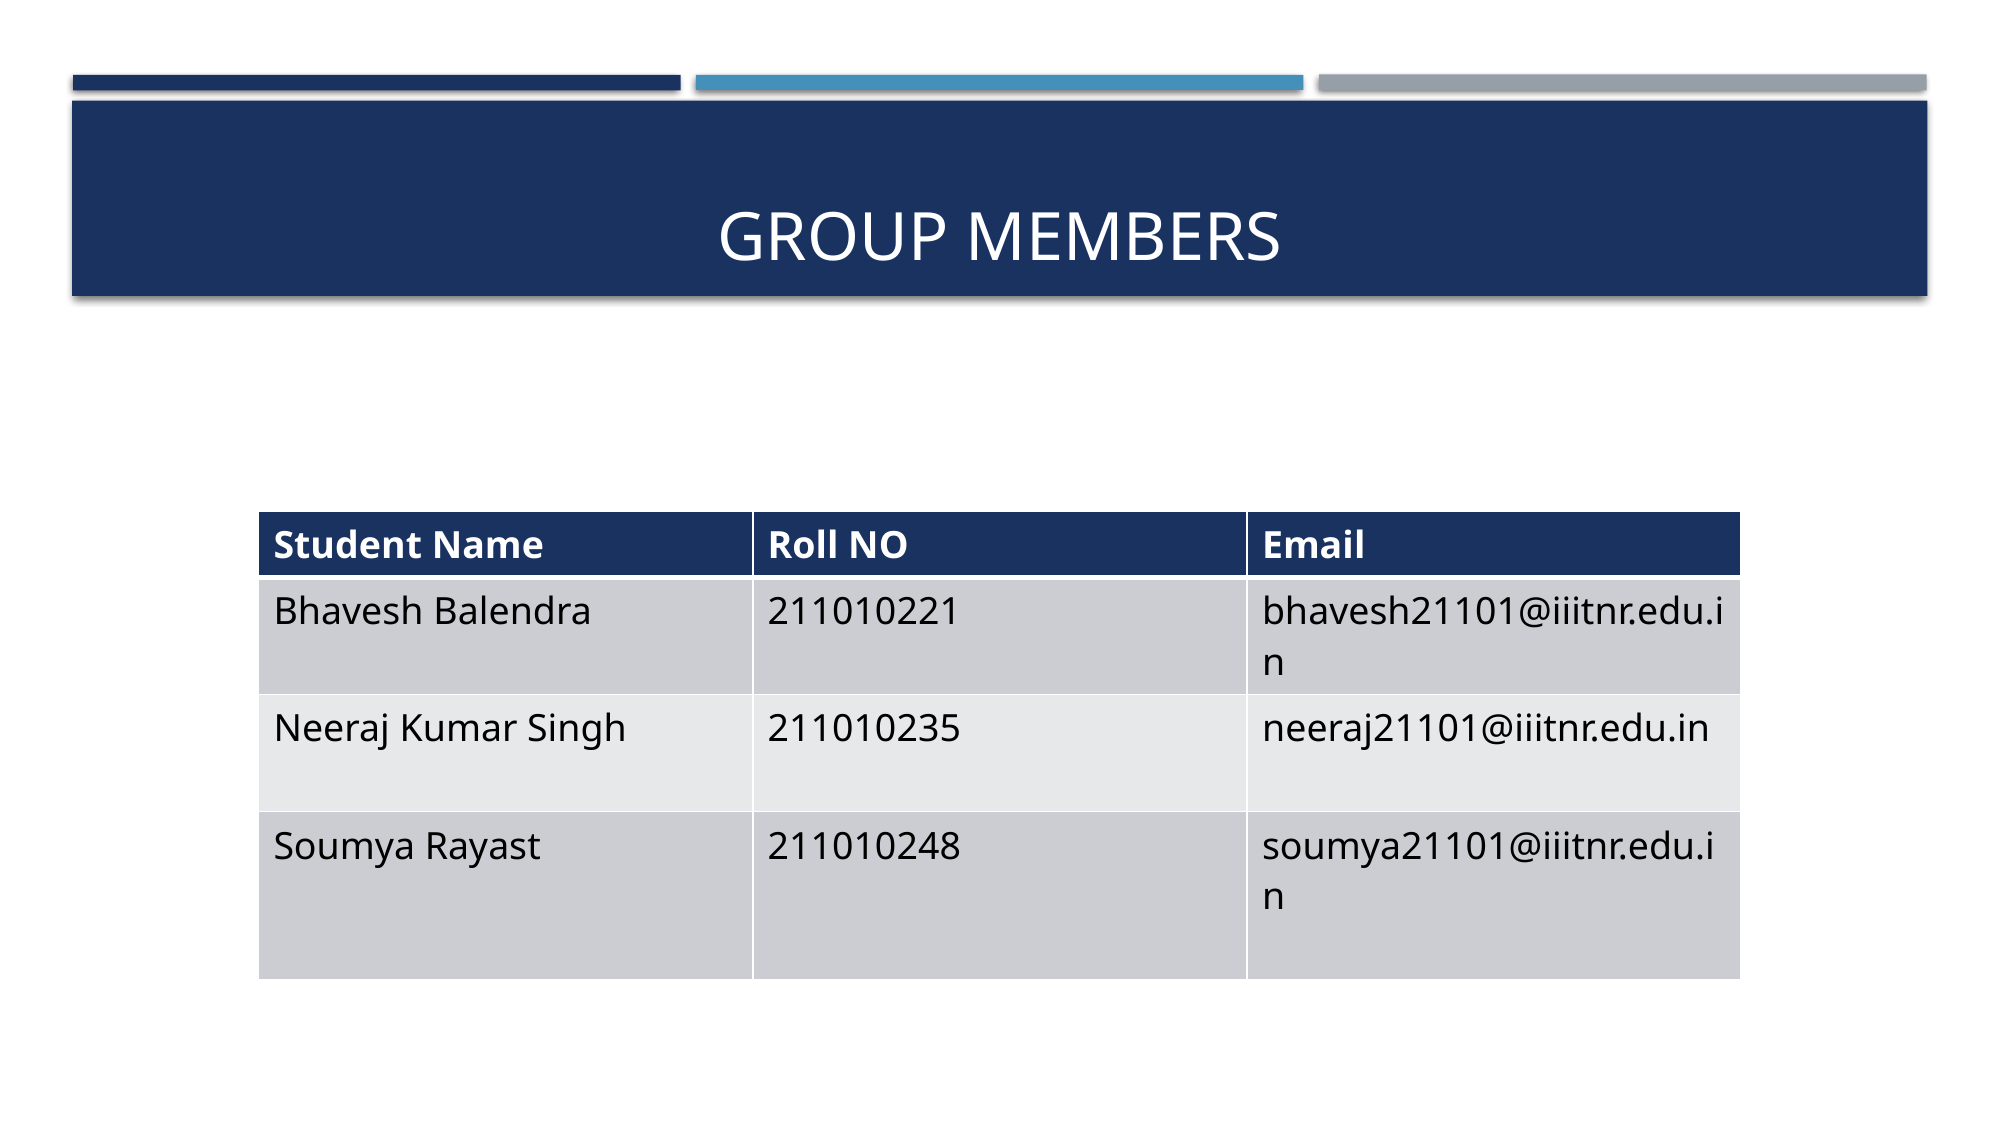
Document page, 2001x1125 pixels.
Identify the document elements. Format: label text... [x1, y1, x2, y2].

table_cell 211010248 [754, 812, 1246, 979]
table_cell Soumya Rayast [259, 812, 752, 979]
table_cell 211010235 [754, 695, 1246, 811]
table_cell soumya21101@iiitnr.edu.in [1248, 812, 1740, 979]
table_cell Neeraj Kumar Singh [259, 695, 752, 811]
table_cell Bhavesh Balendra [259, 580, 752, 694]
table_cell 211010221 [754, 580, 1246, 694]
title Group members [95, 115, 1905, 282]
table_header Email [1248, 512, 1740, 575]
table_header Student Name [259, 512, 752, 575]
table_cell neeraj21101@iiitnr.edu.in [1248, 695, 1740, 811]
table_cell bhavesh21101@iiitnr.edu.in [1248, 580, 1740, 694]
table_header Roll NO [754, 512, 1246, 575]
